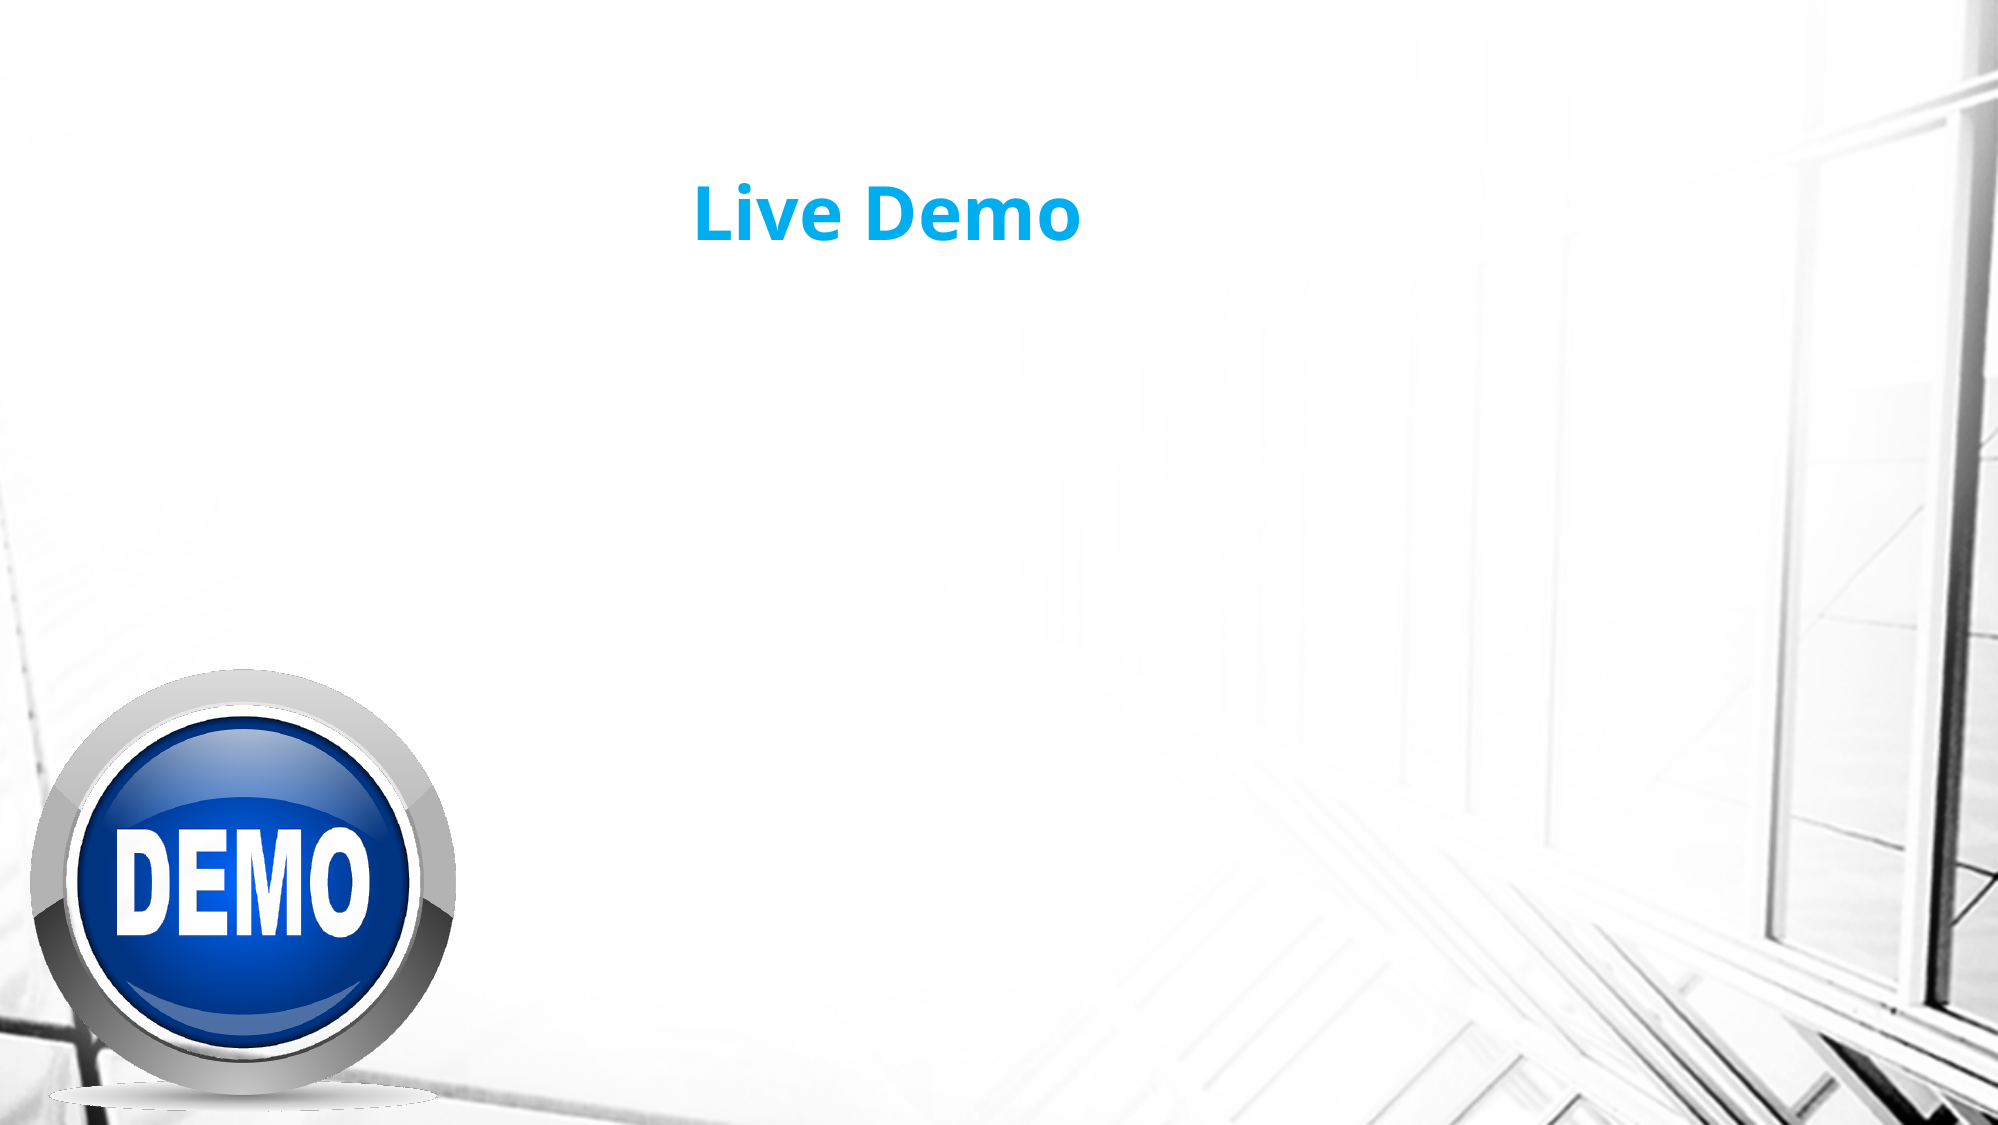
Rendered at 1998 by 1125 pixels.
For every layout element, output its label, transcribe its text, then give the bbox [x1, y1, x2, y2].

picture [0, 0, 1998, 1125]
title Live Demo [174, 87, 1600, 263]
